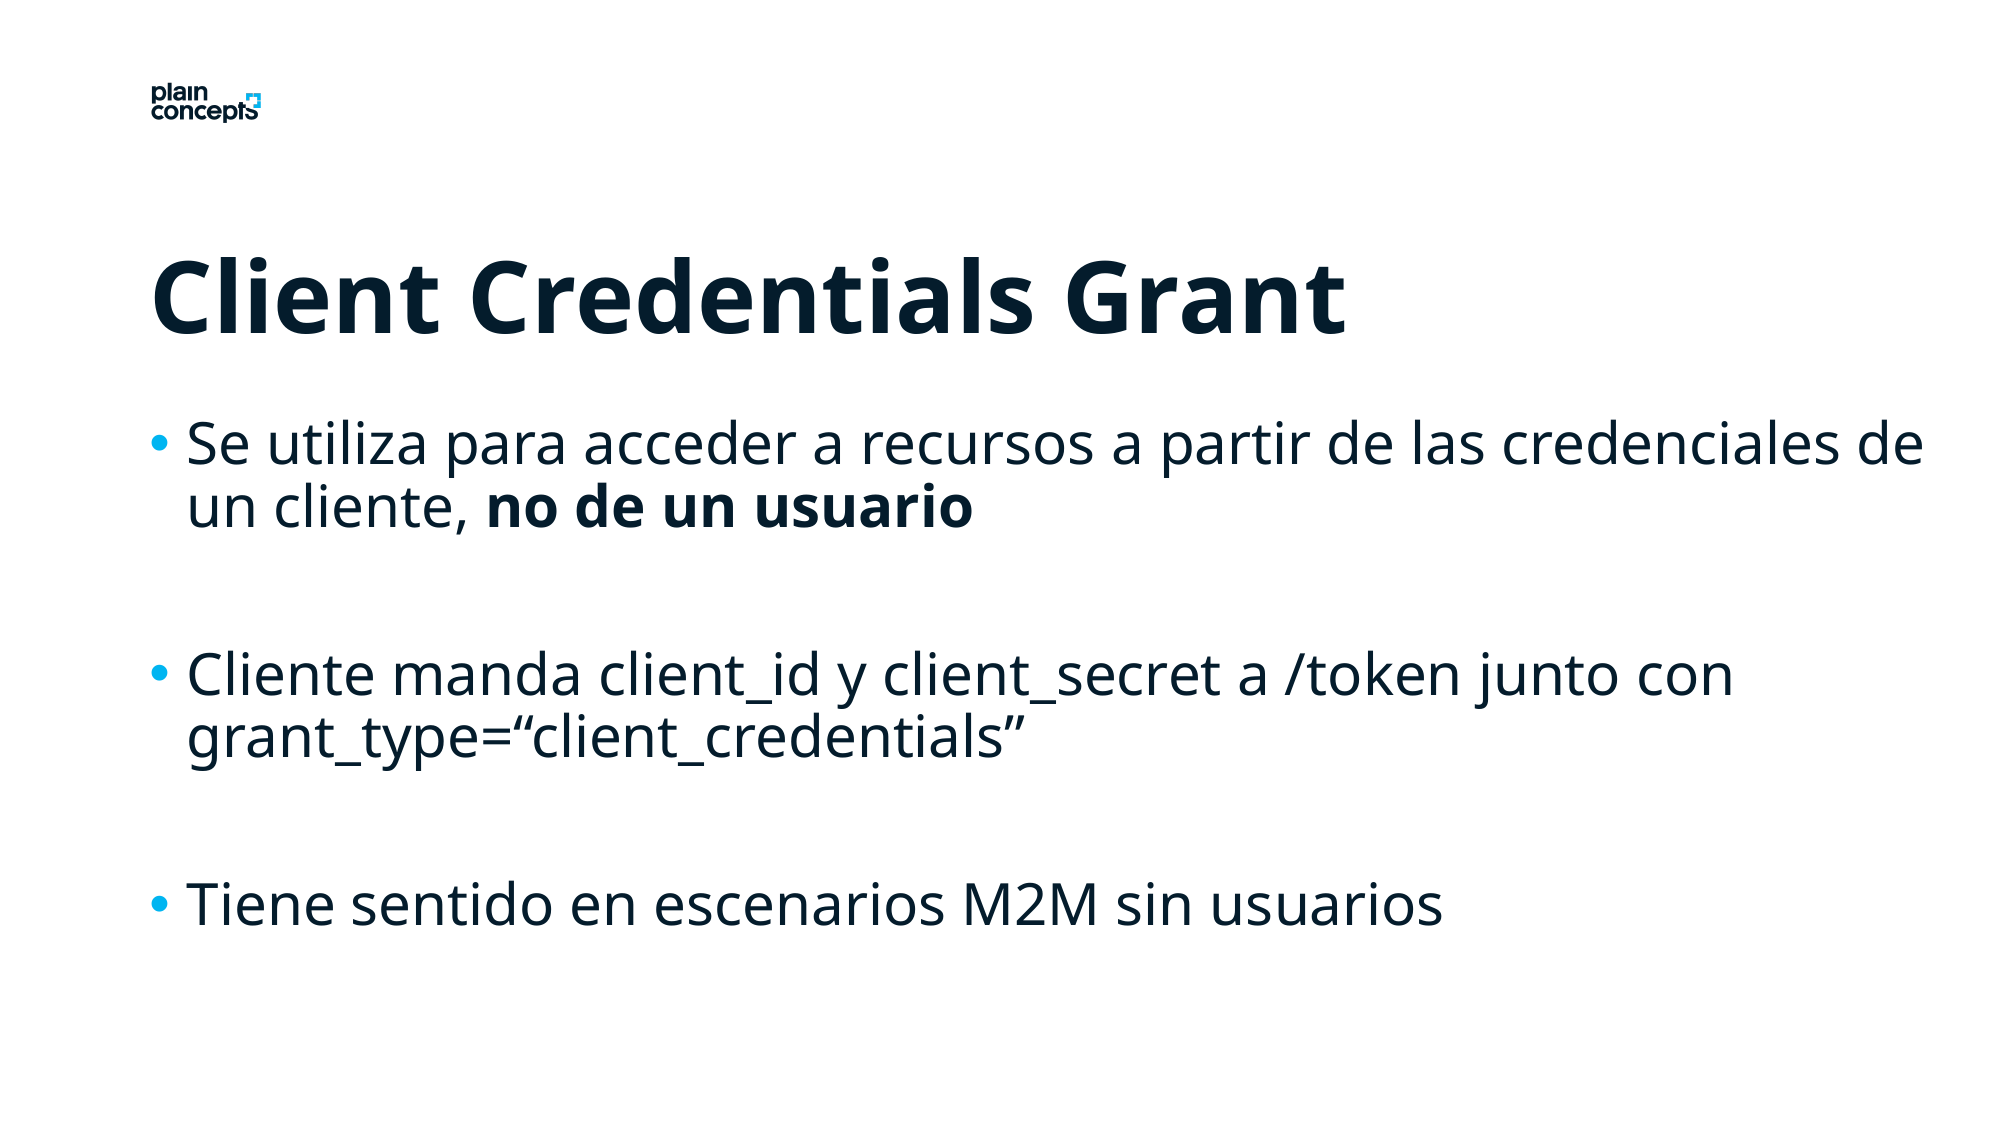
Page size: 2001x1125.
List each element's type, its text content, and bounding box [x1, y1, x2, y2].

picture [124, 58, 288, 147]
list Se utiliza para acceder a recursos a partir de las credenciales de un cliente, no de un usuario Cliente manda client_id y client_secret a /token junto con grant_type=“client_credentials” Tiene sentido en escenarios M2M sin usuarios [149, 414, 1936, 1041]
list Client Credentials Grant [149, 247, 1979, 354]
